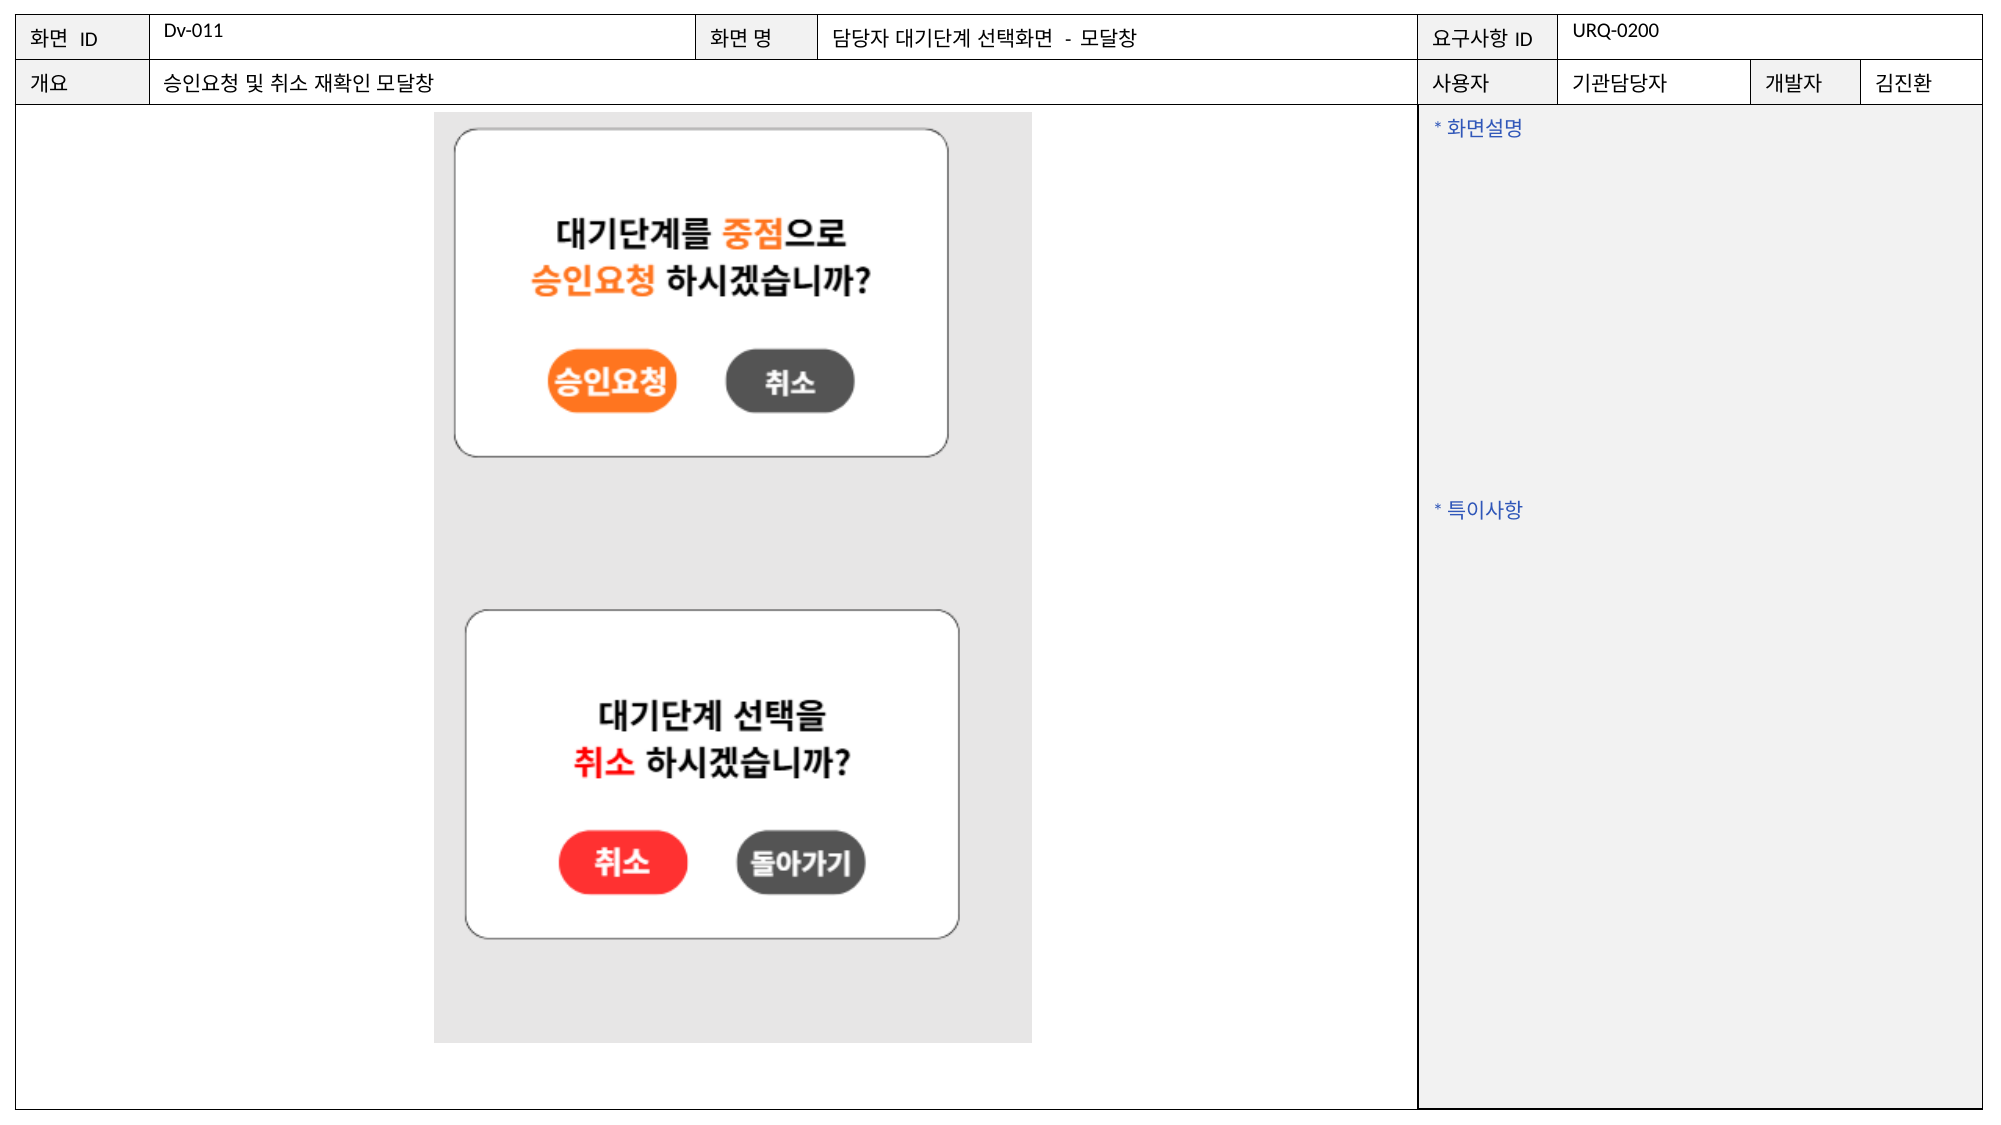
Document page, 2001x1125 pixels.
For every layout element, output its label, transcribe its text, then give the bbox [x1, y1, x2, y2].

table_cell 김진환 [1861, 60, 1982, 104]
table_header URQ-0200 [1558, 15, 1982, 59]
table_cell 개요 [16, 60, 149, 104]
table_cell 승인요청 및 취소 재확인 모달창 [150, 60, 1417, 104]
table_header 화면 ID [16, 15, 149, 59]
picture [434, 112, 1033, 1044]
table_cell [16, 105, 1417, 1109]
table_header 요구사항ID [1418, 15, 1557, 59]
table_cell 기관담당자 [1558, 60, 1750, 104]
table_header Dv-011 [150, 15, 695, 59]
table_header 화면 명 [696, 15, 817, 59]
table_cell *화면설명 *특이사항 [1419, 105, 1982, 1108]
table_cell 개발자 [1751, 60, 1860, 104]
table_cell 사용자 [1418, 60, 1557, 104]
table_header 담당자 대기단계 선택화면 - 모달창 [818, 15, 1417, 59]
